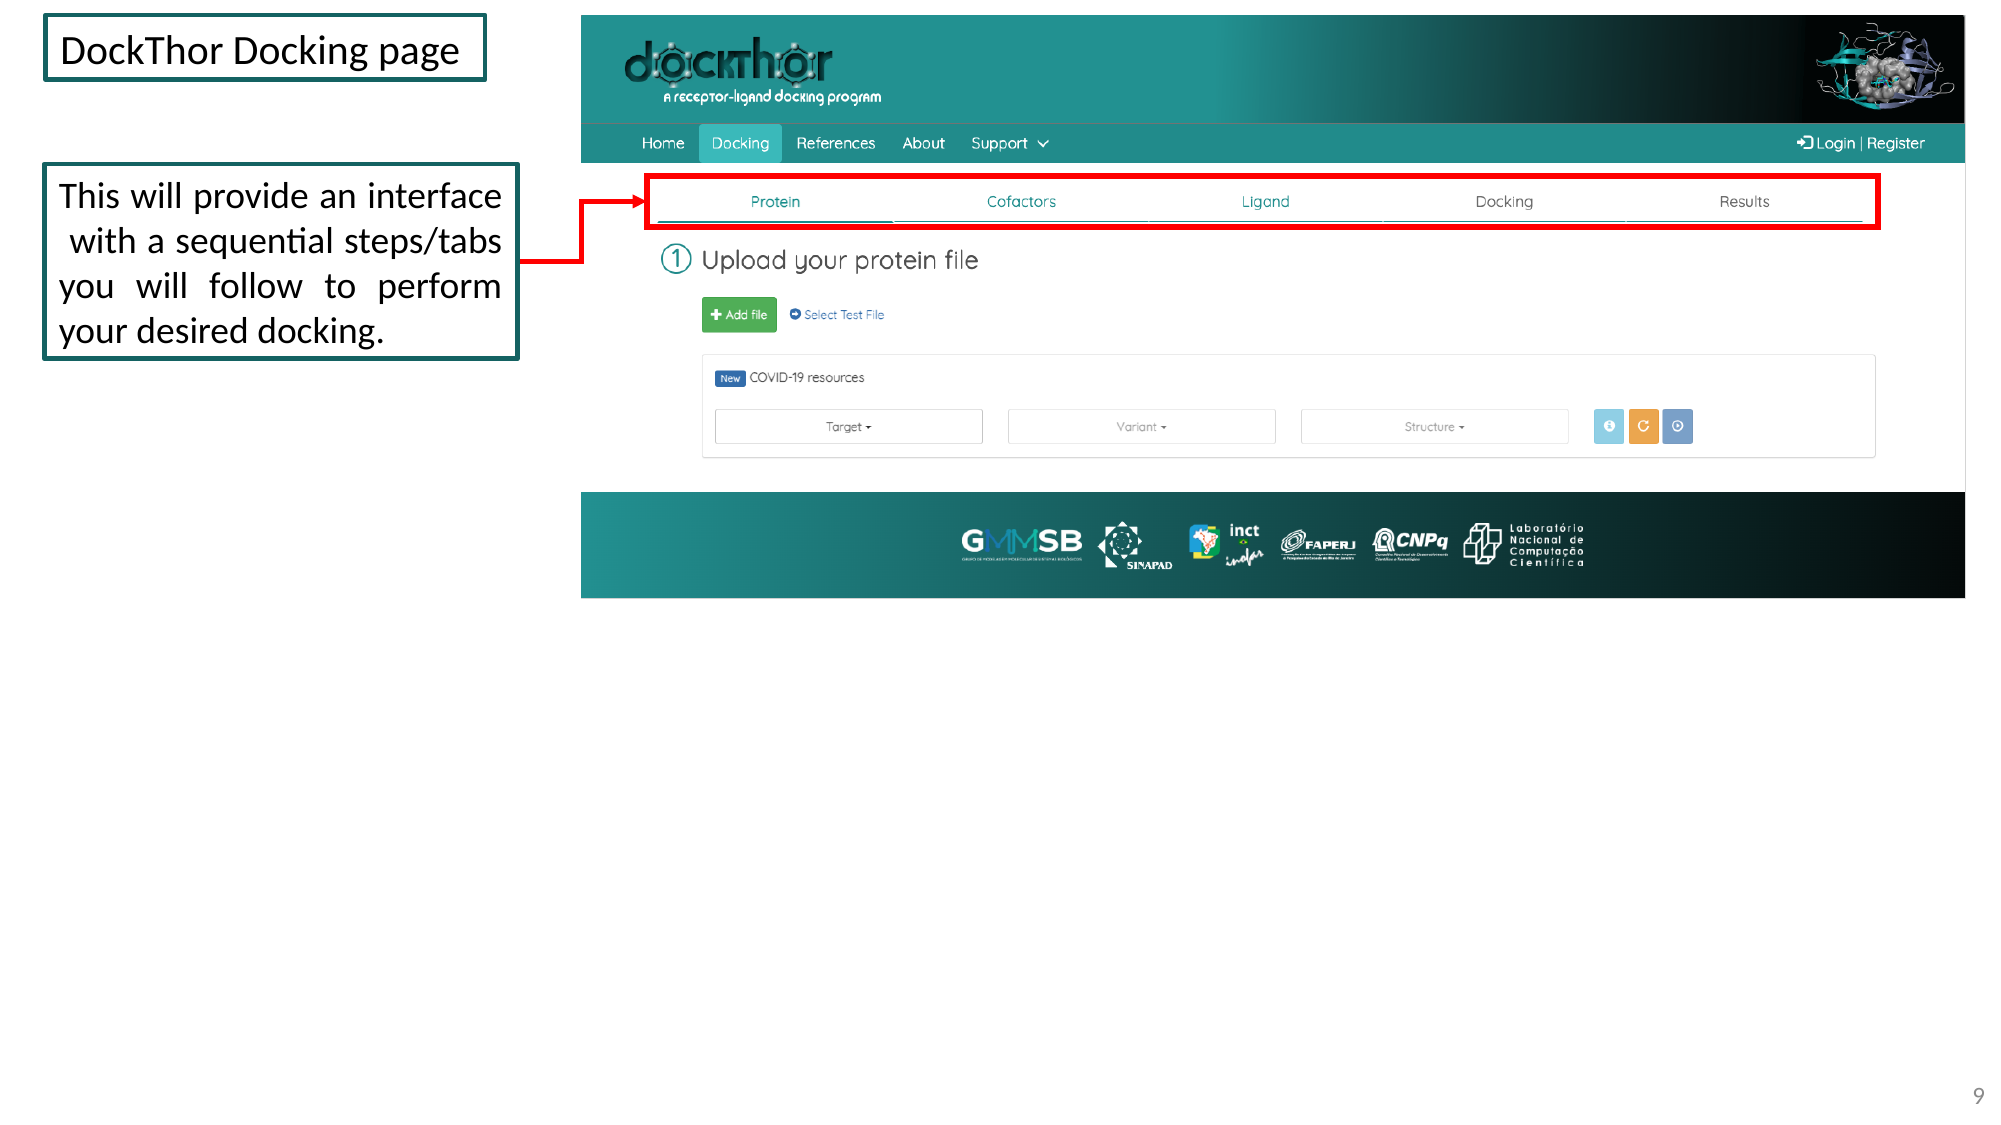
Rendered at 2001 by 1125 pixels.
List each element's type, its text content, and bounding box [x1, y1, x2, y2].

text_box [517, 201, 647, 263]
text_box DockThor Docking page [45, 15, 485, 80]
text_box This will provide an interface with a sequential steps/tabs you will follow to perform your desired docking. [44, 164, 518, 359]
slide_number 9 [1550, 1065, 2000, 1125]
picture [581, 15, 1966, 599]
